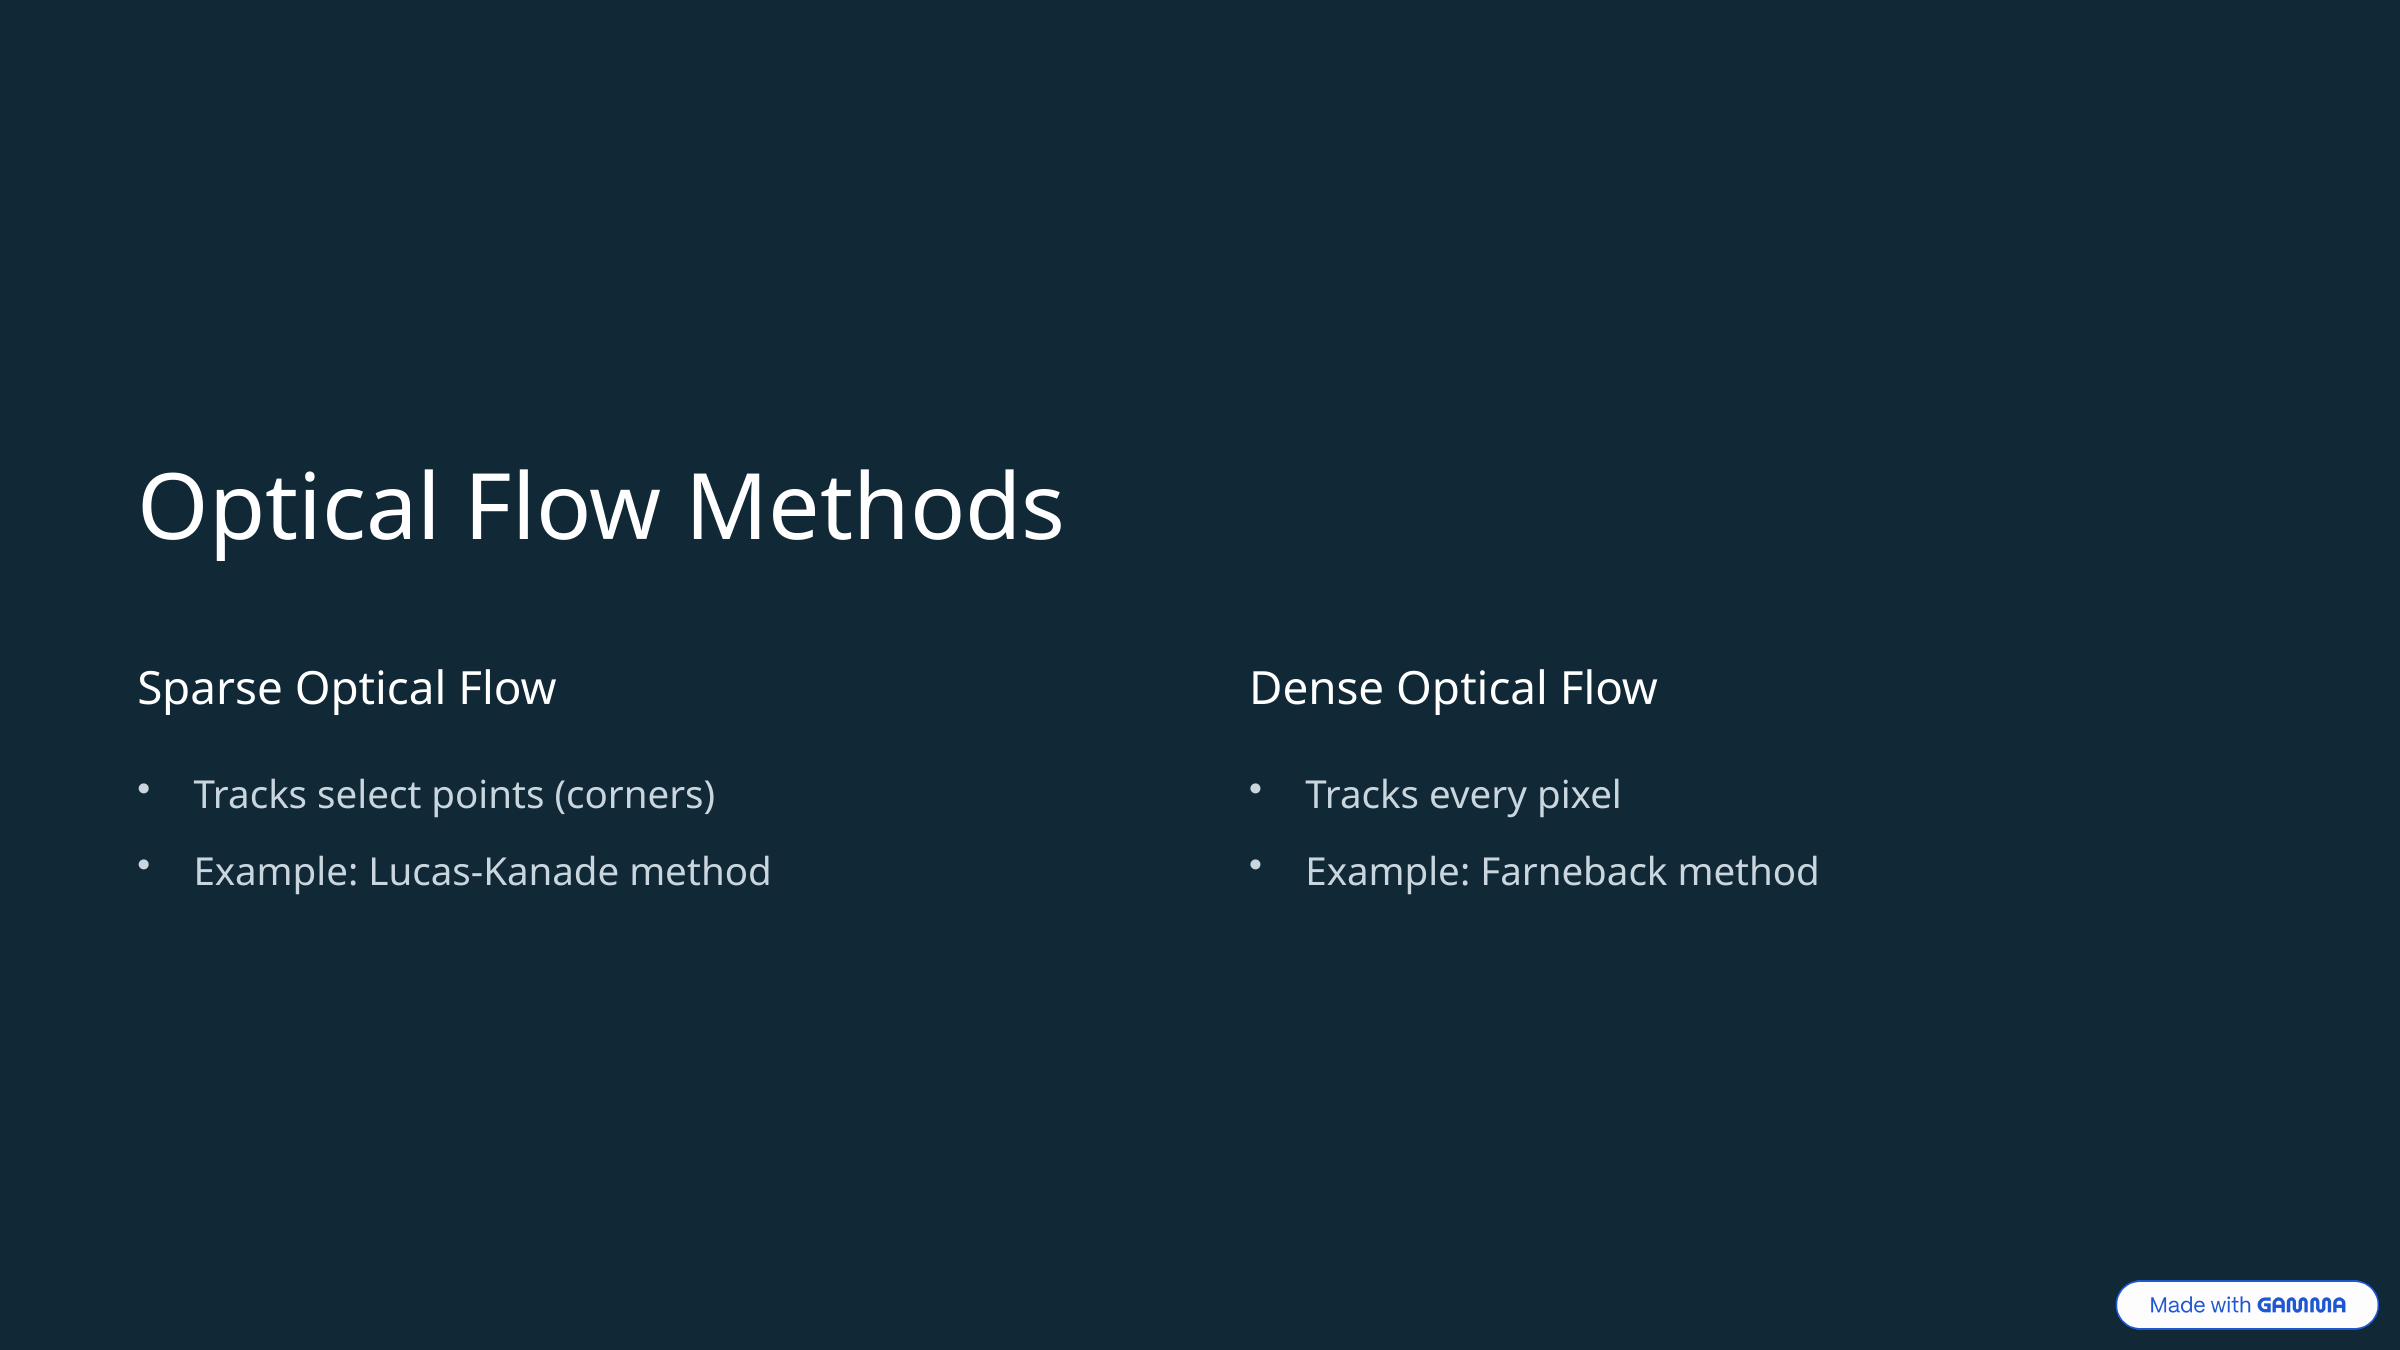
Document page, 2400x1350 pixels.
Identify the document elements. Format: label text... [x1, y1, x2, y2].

text_box Example: Lucas-Kanade method [137, 830, 1152, 894]
text_box Tracks select points (corners) [137, 753, 1152, 817]
picture [2106, 1271, 2389, 1339]
text_box Tracks every pixel [1249, 753, 2264, 817]
text_box Sparse Optical Flow [137, 656, 691, 715]
text_box Optical Flow Methods [137, 443, 1346, 559]
text_box Dense Optical Flow [1249, 656, 1778, 715]
text_box Example: Farneback method [1249, 830, 2264, 894]
